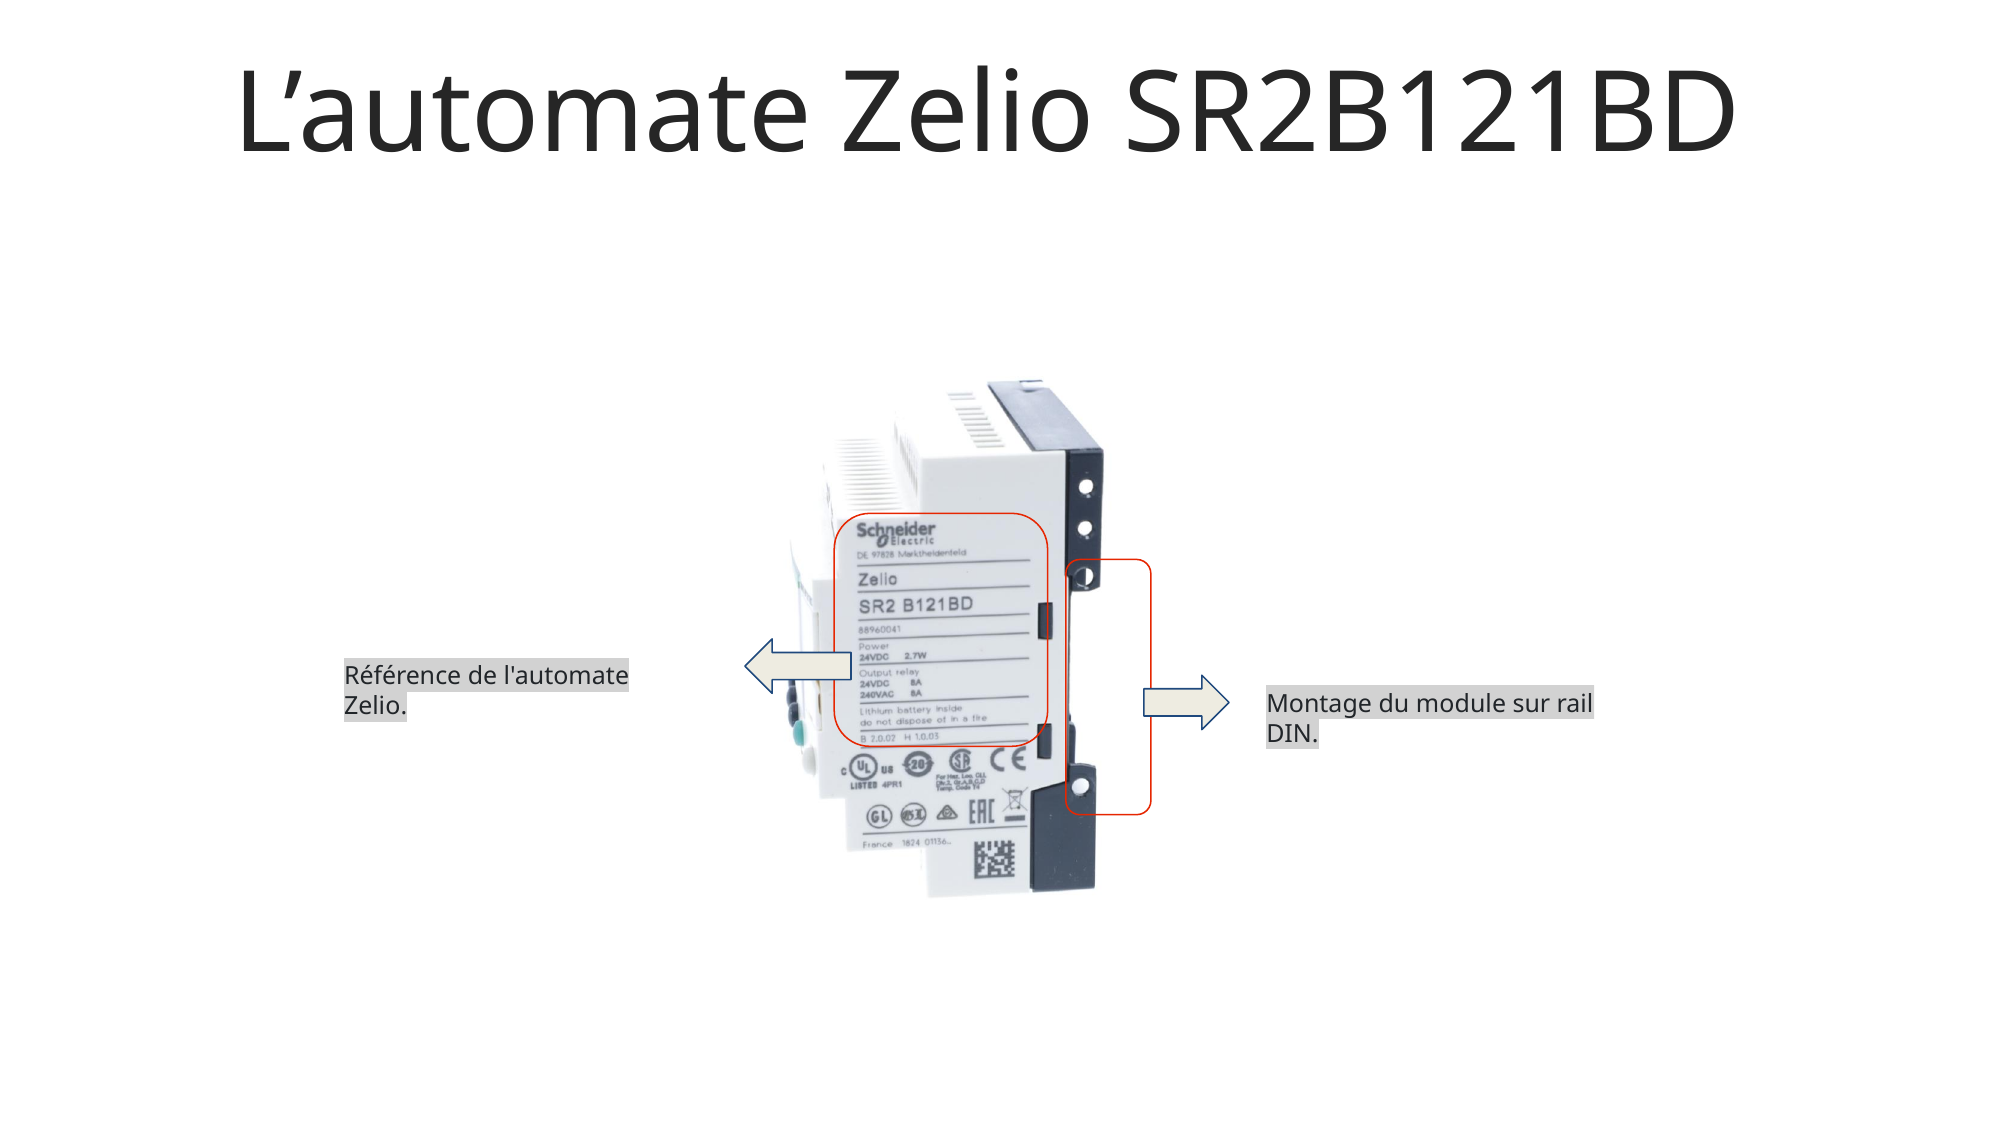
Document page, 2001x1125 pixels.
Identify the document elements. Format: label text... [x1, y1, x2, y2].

list L’automate Zelio SR2B121BD [53, 55, 1952, 175]
picture [476, 174, 1378, 1076]
text_box Référence de l'automate Zelio. [329, 644, 471, 735]
text_box Montage du module sur rail DIN. [1383, 672, 1645, 762]
